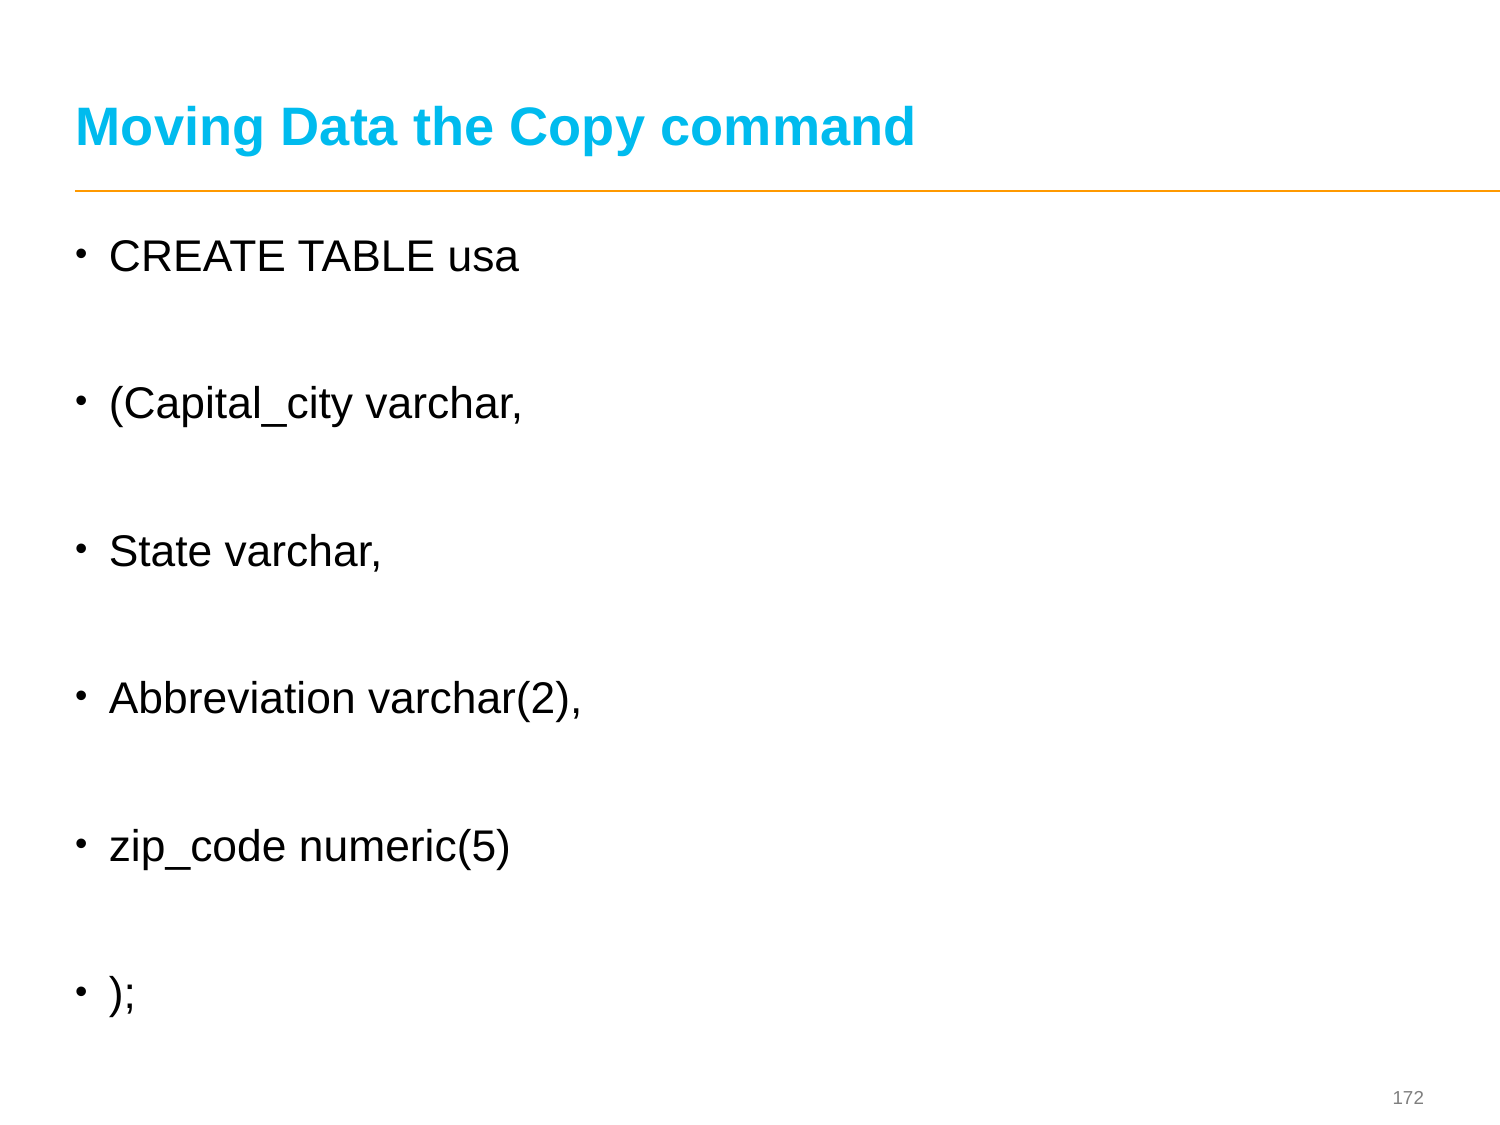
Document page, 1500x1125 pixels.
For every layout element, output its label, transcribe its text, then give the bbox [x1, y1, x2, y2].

list CREATE TABLE usa (Capital_city varchar, State varchar, Abbreviation varchar(2), zip_code numeric(5) ); [75, 226, 1425, 1018]
title Moving Data the Copy command [75, 27, 1422, 157]
